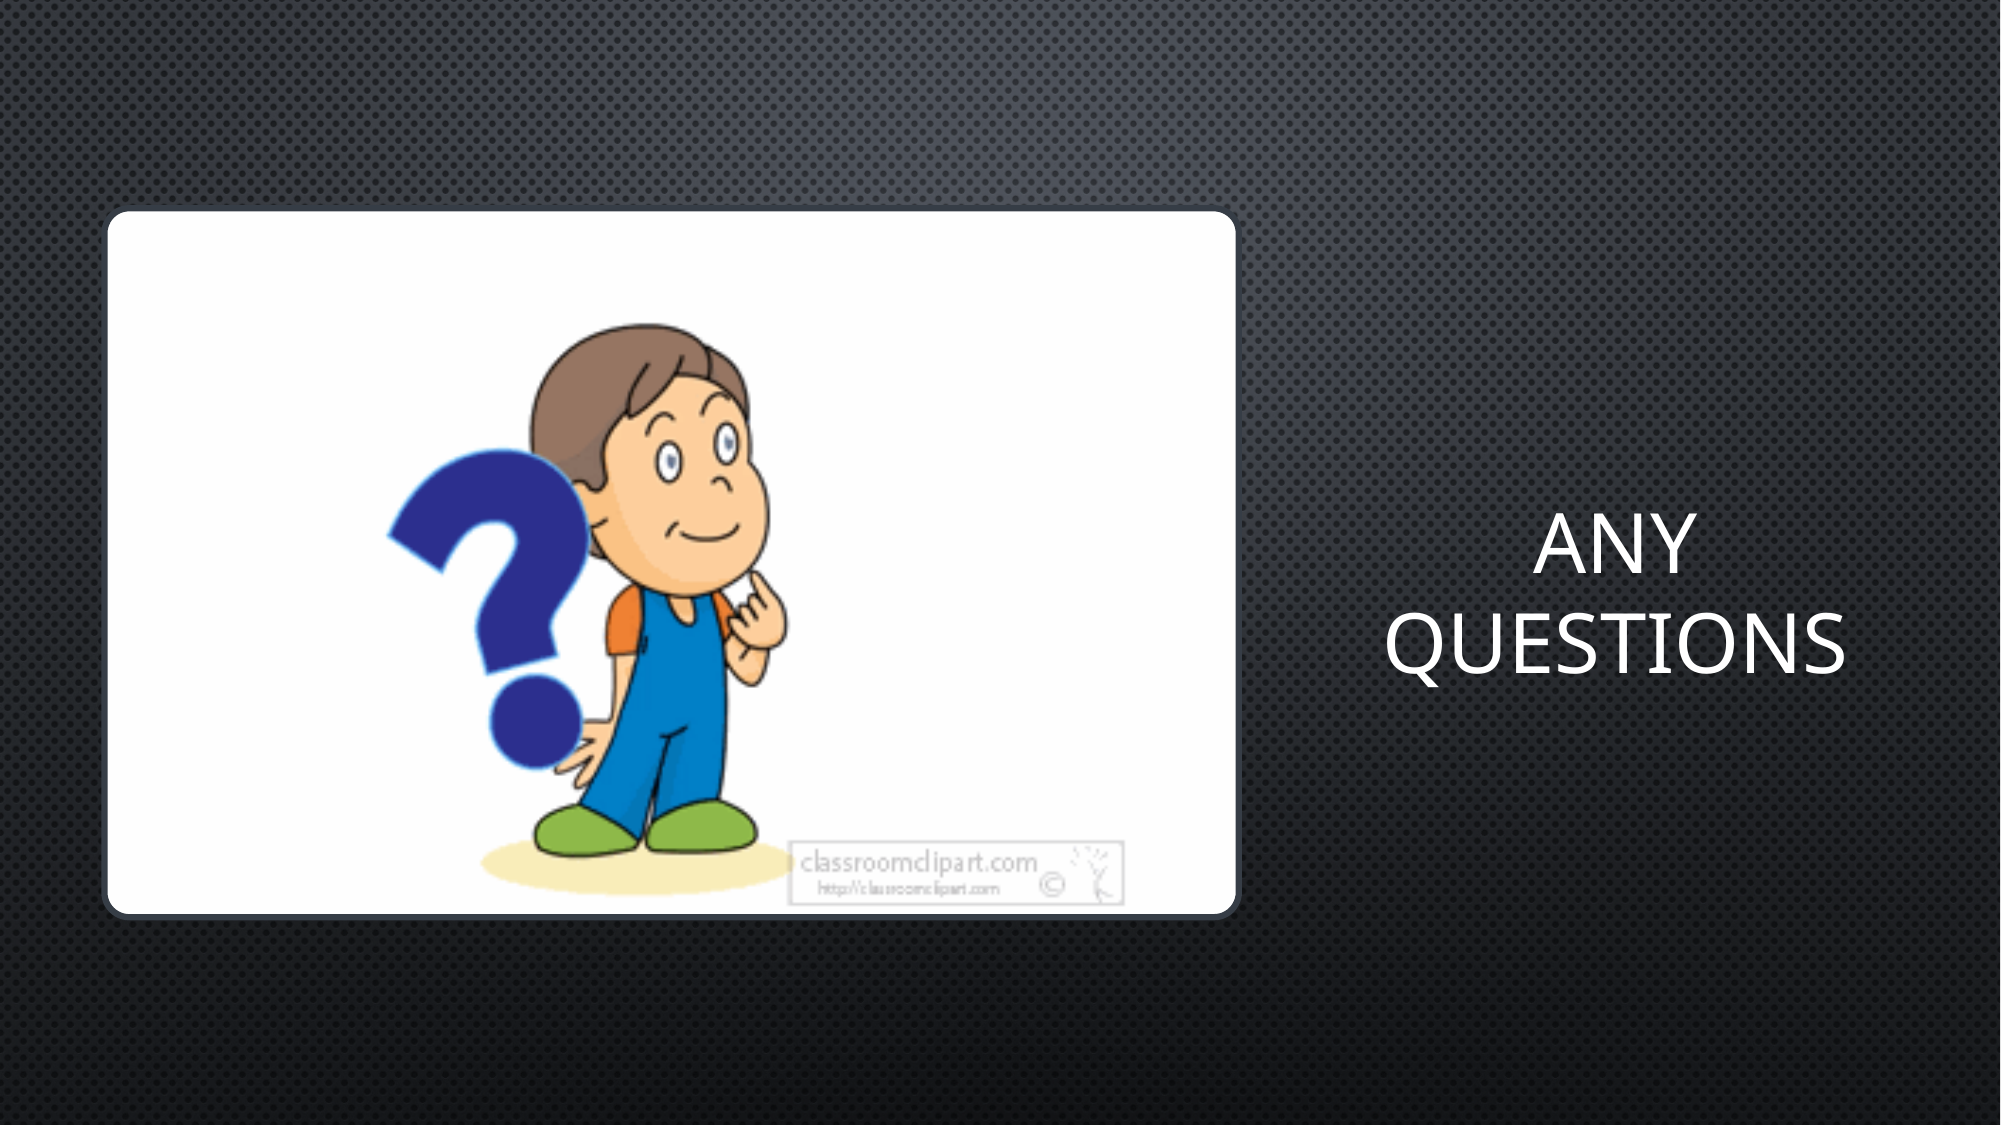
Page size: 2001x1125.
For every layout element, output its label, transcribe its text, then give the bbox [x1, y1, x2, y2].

title Any Questions [1339, 99, 1892, 698]
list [104, 207, 1240, 918]
